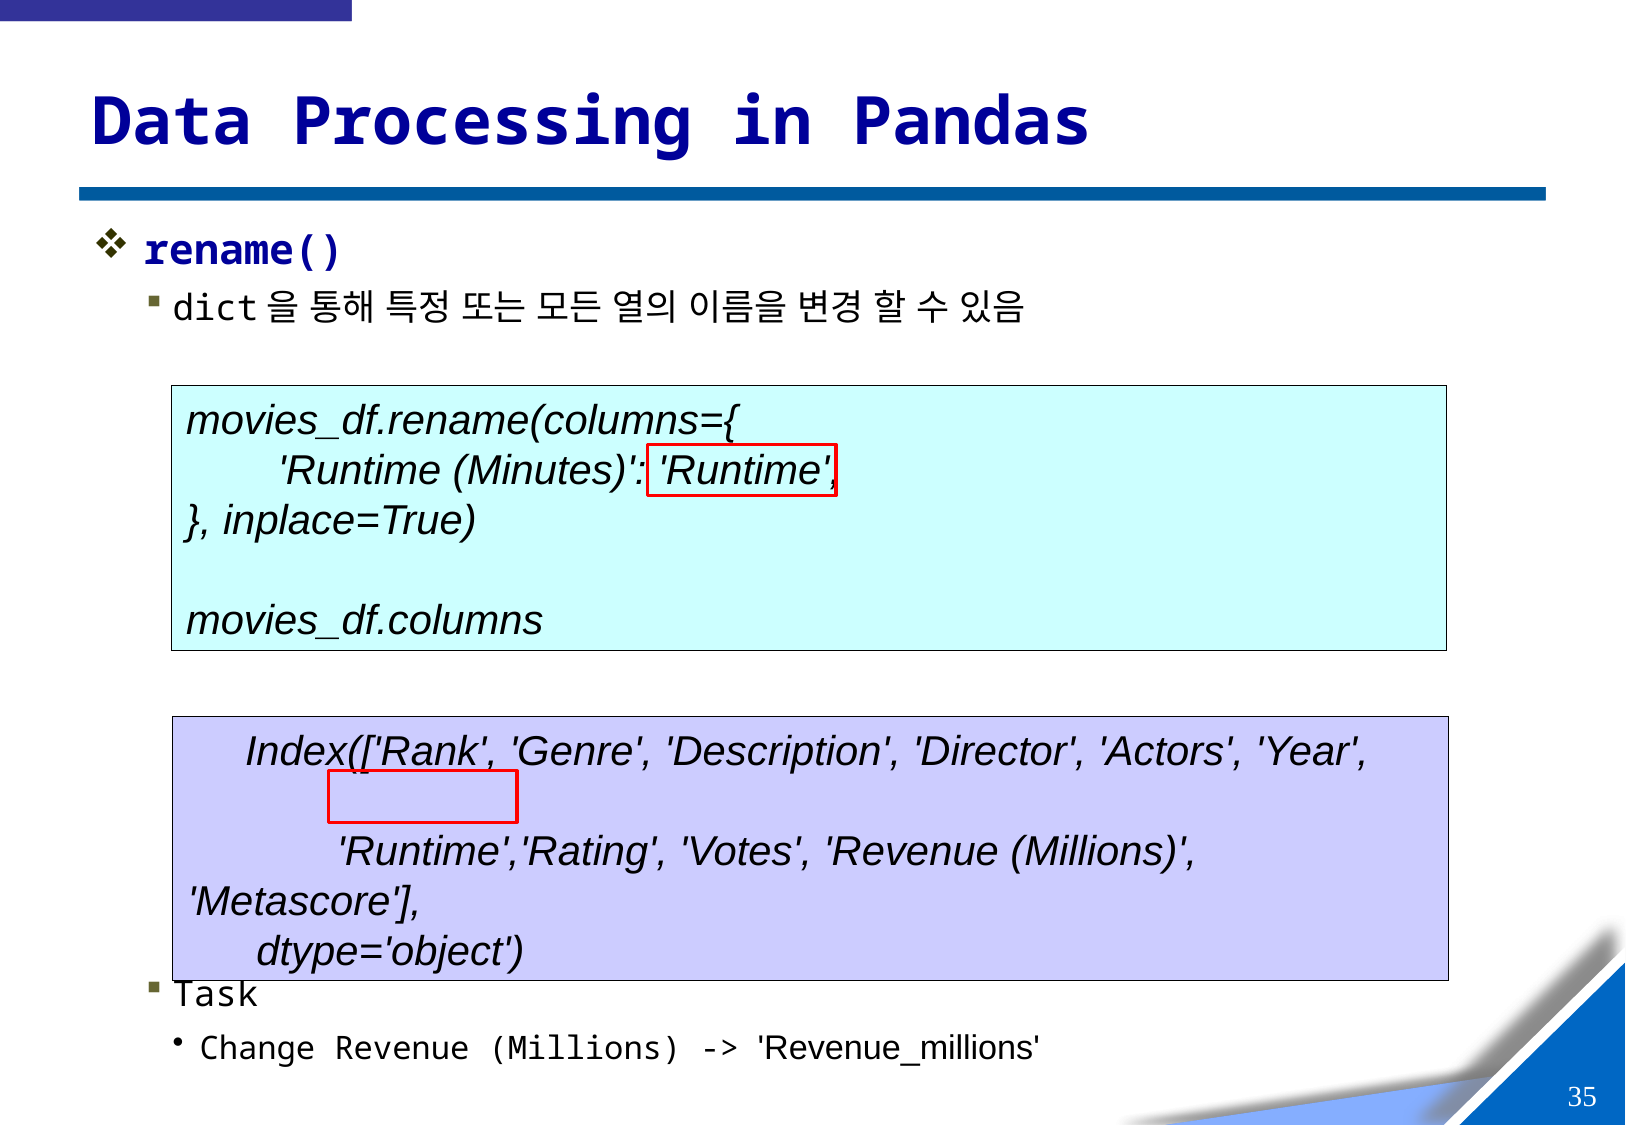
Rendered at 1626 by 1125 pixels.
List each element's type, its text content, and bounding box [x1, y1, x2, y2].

title Data Processing in Pandas [77, 59, 1544, 177]
text_box [647, 444, 836, 496]
text_box [328, 770, 518, 823]
text_box Index(['Rank', 'Genre', 'Description', 'Director', 'Actors', 'Year', 'Runtime','Rating', 'Votes', 'Revenue (Millions)', 'Metascore'], dtype='object') [172, 716, 1449, 981]
list rename() dict을 통해 특정 또는 모든 열의 이름을 변경 할 수 있음 Task Change Revenue (Millions) -> 'Revenue_millions' [77, 215, 1544, 1077]
text_box movies_df.rename(columns={ 'Runtime (Minutes)': 'Runtime', }, inplace=True) movies_df.columns [171, 385, 1447, 651]
slide_number 34 [1567, 1076, 1605, 1113]
